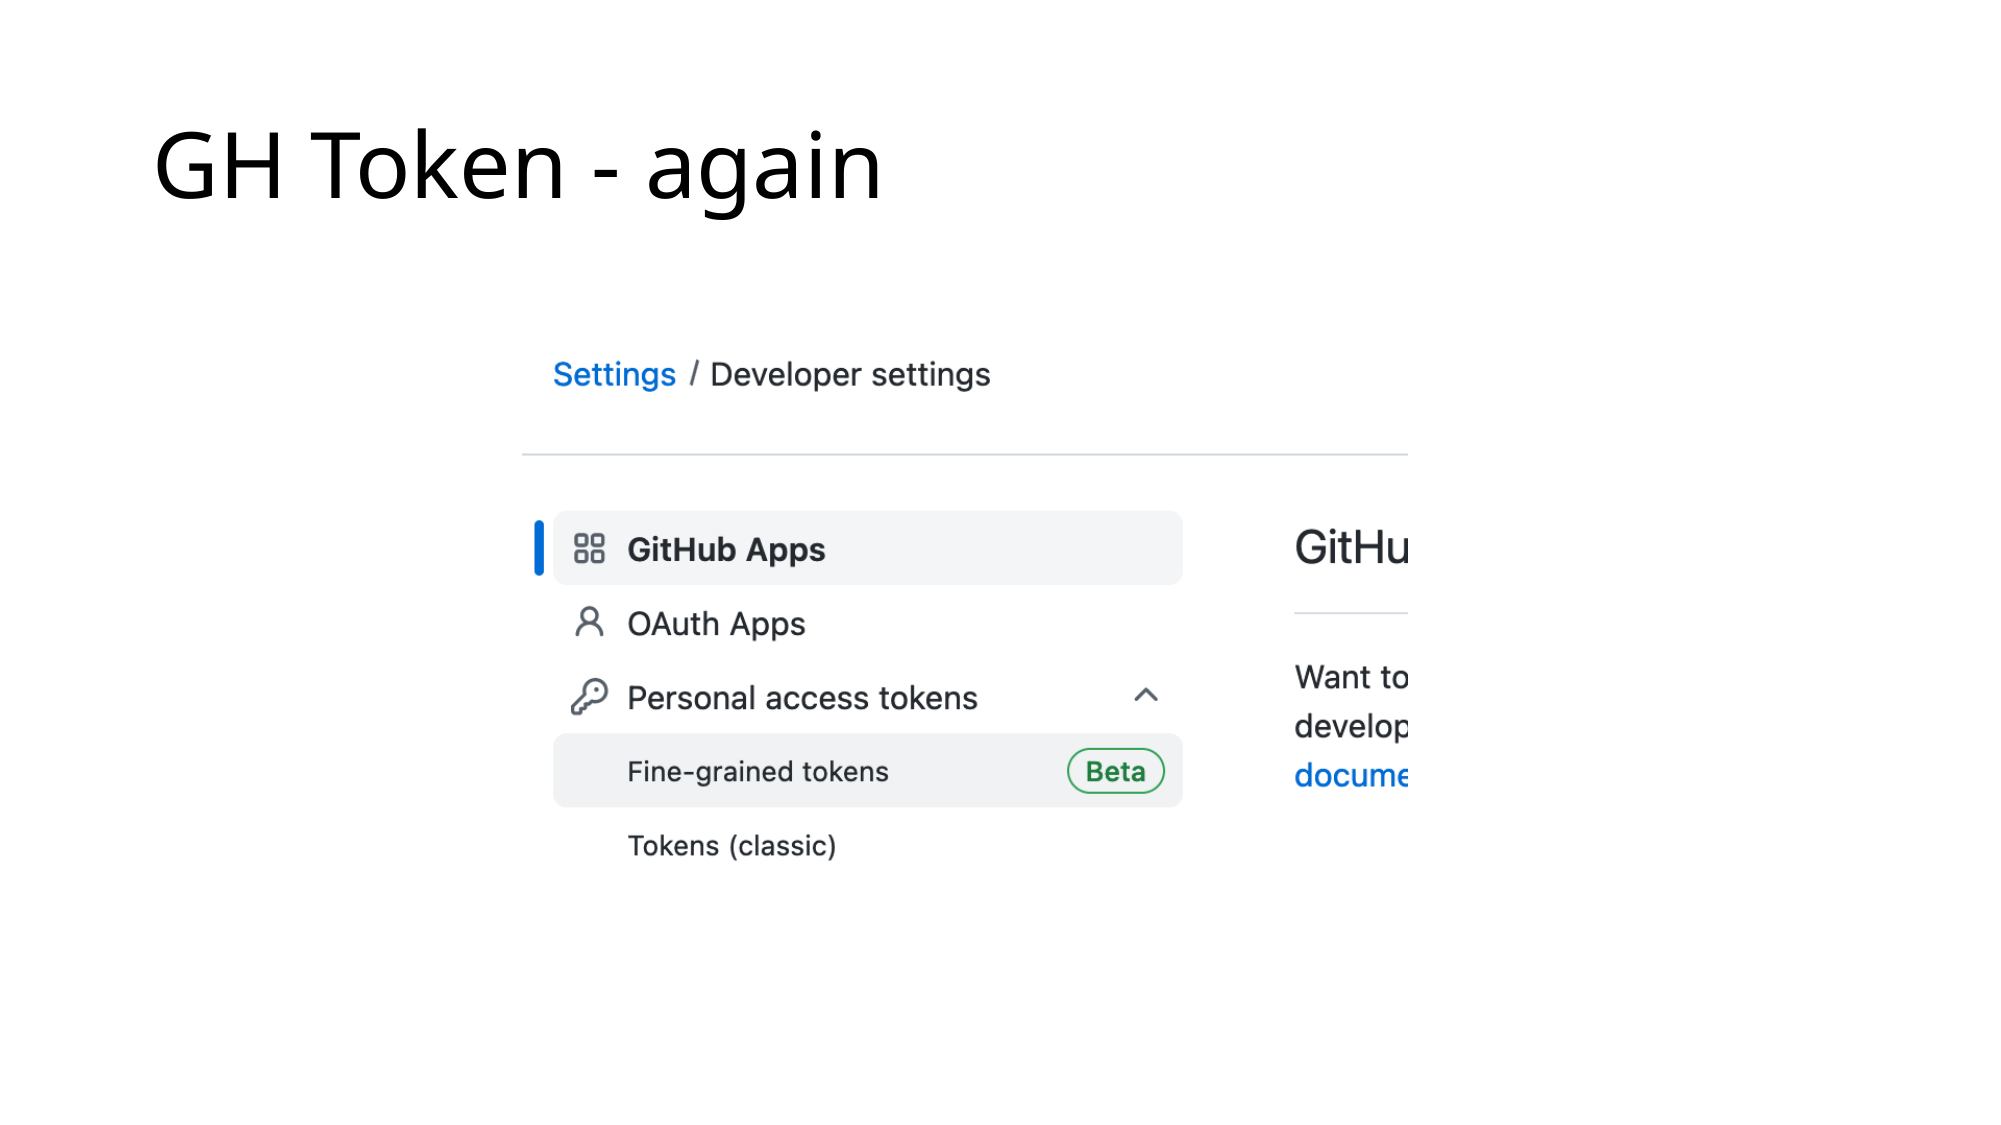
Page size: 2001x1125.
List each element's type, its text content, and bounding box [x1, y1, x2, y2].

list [522, 323, 1408, 964]
title GH Token - again [137, 59, 1863, 278]
